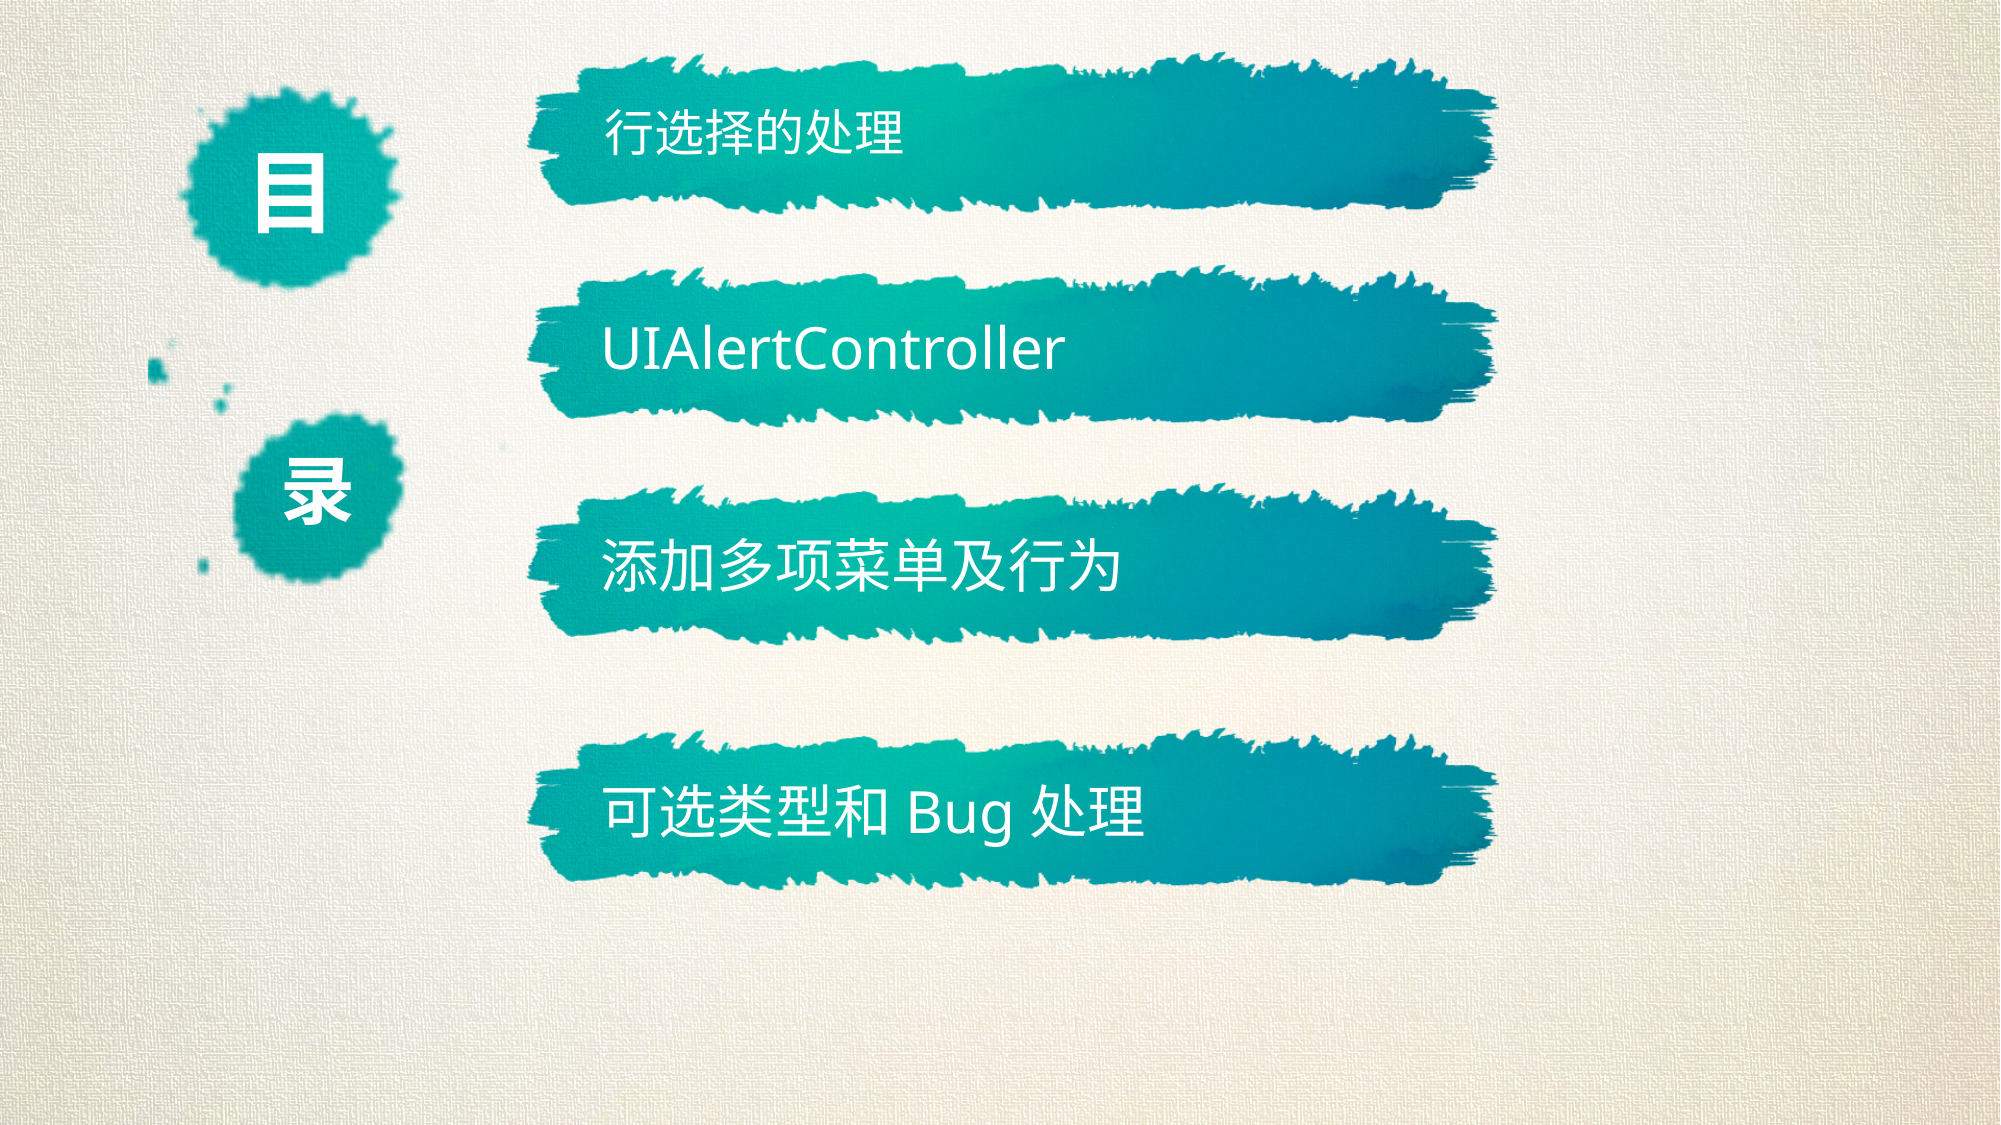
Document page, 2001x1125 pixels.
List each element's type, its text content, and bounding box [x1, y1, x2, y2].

text_box 行选择的处理 [1500, 94, 1873, 169]
text_box UIAlertController [1500, 303, 1869, 389]
text_box 添加多项菜单及行为 [1500, 521, 1869, 607]
text_box 可选类型和Bug处理 [1500, 767, 1869, 853]
picture [0, 0, 2000, 1125]
